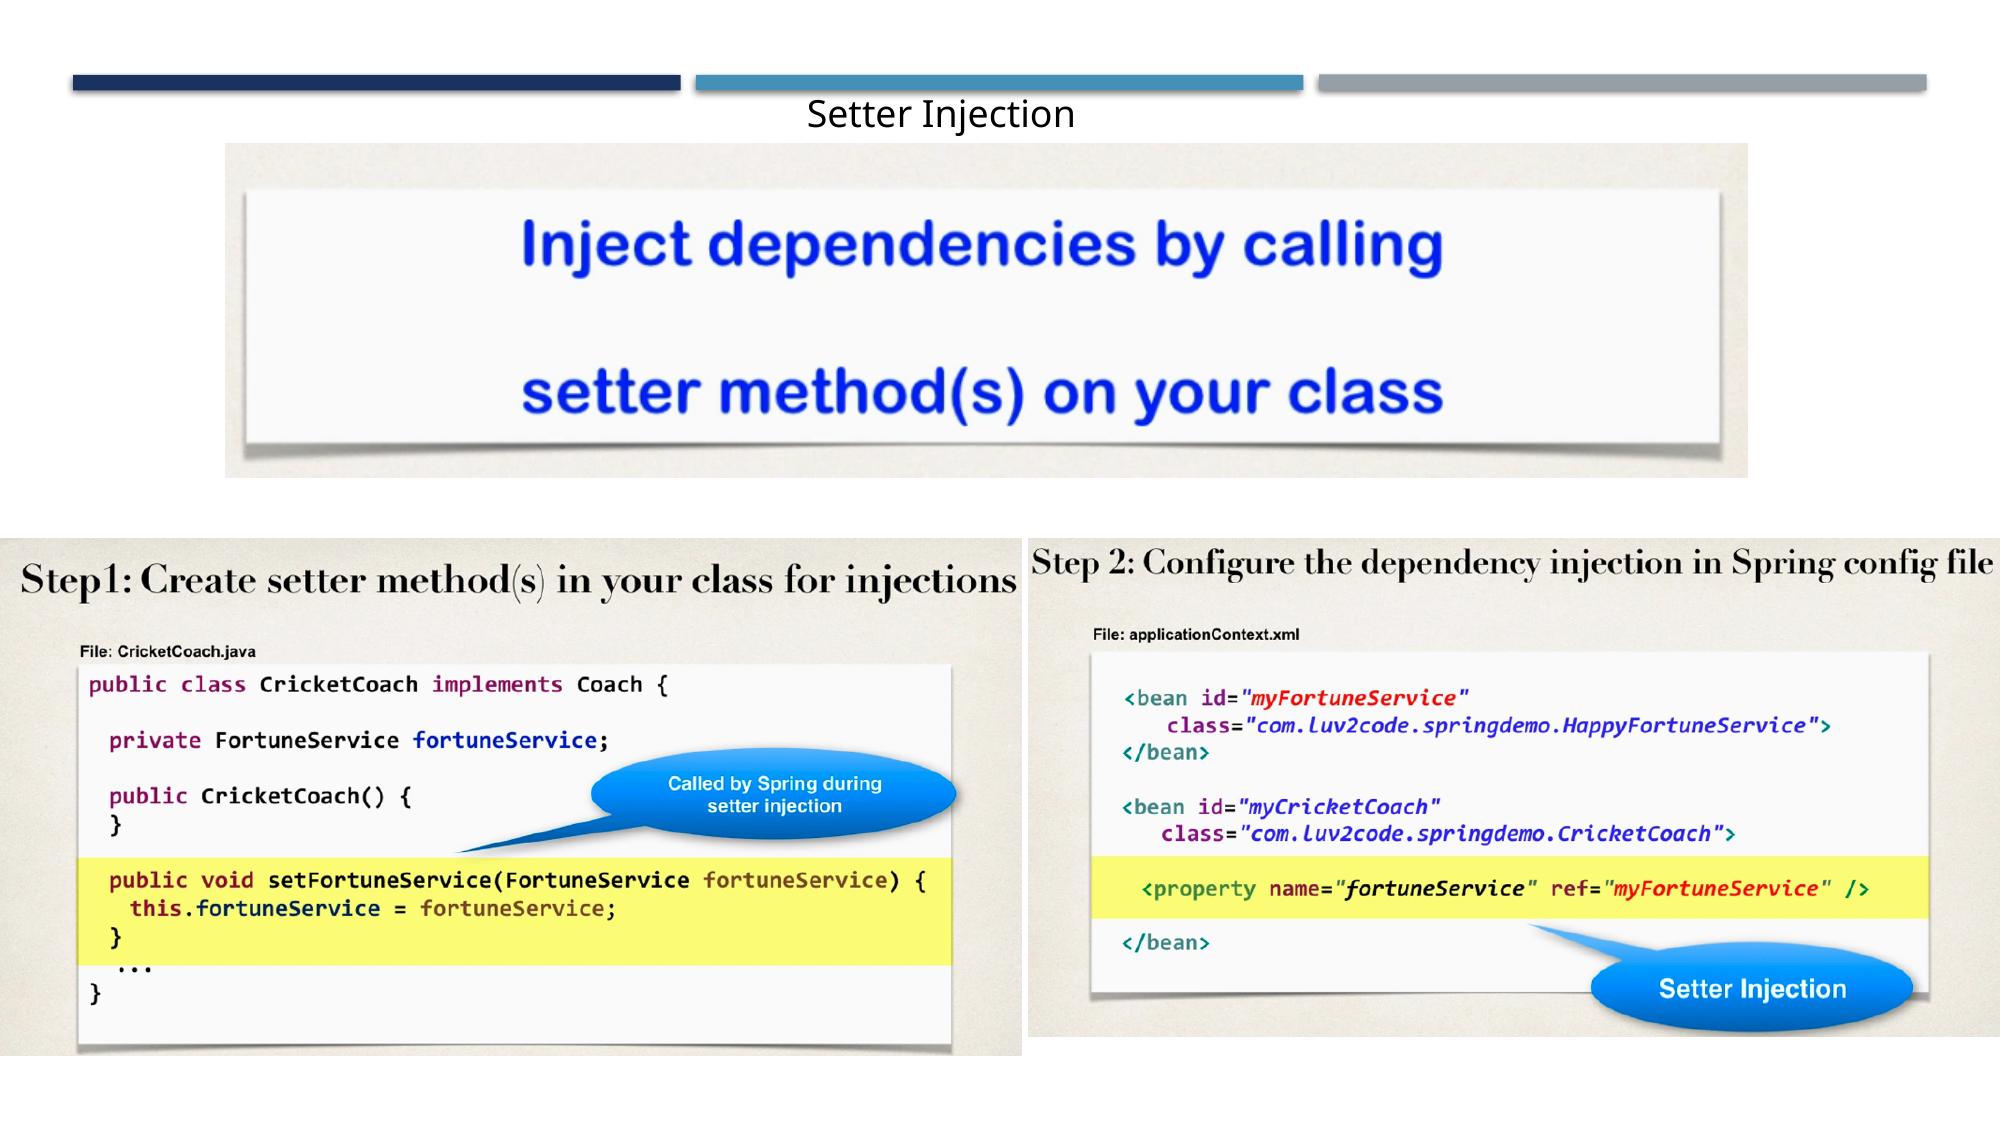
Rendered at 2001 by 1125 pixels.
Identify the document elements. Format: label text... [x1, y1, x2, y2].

picture [1028, 537, 2000, 1038]
picture [225, 142, 1749, 479]
picture [0, 537, 1023, 1056]
text_box Setter Injection [792, 82, 1792, 143]
